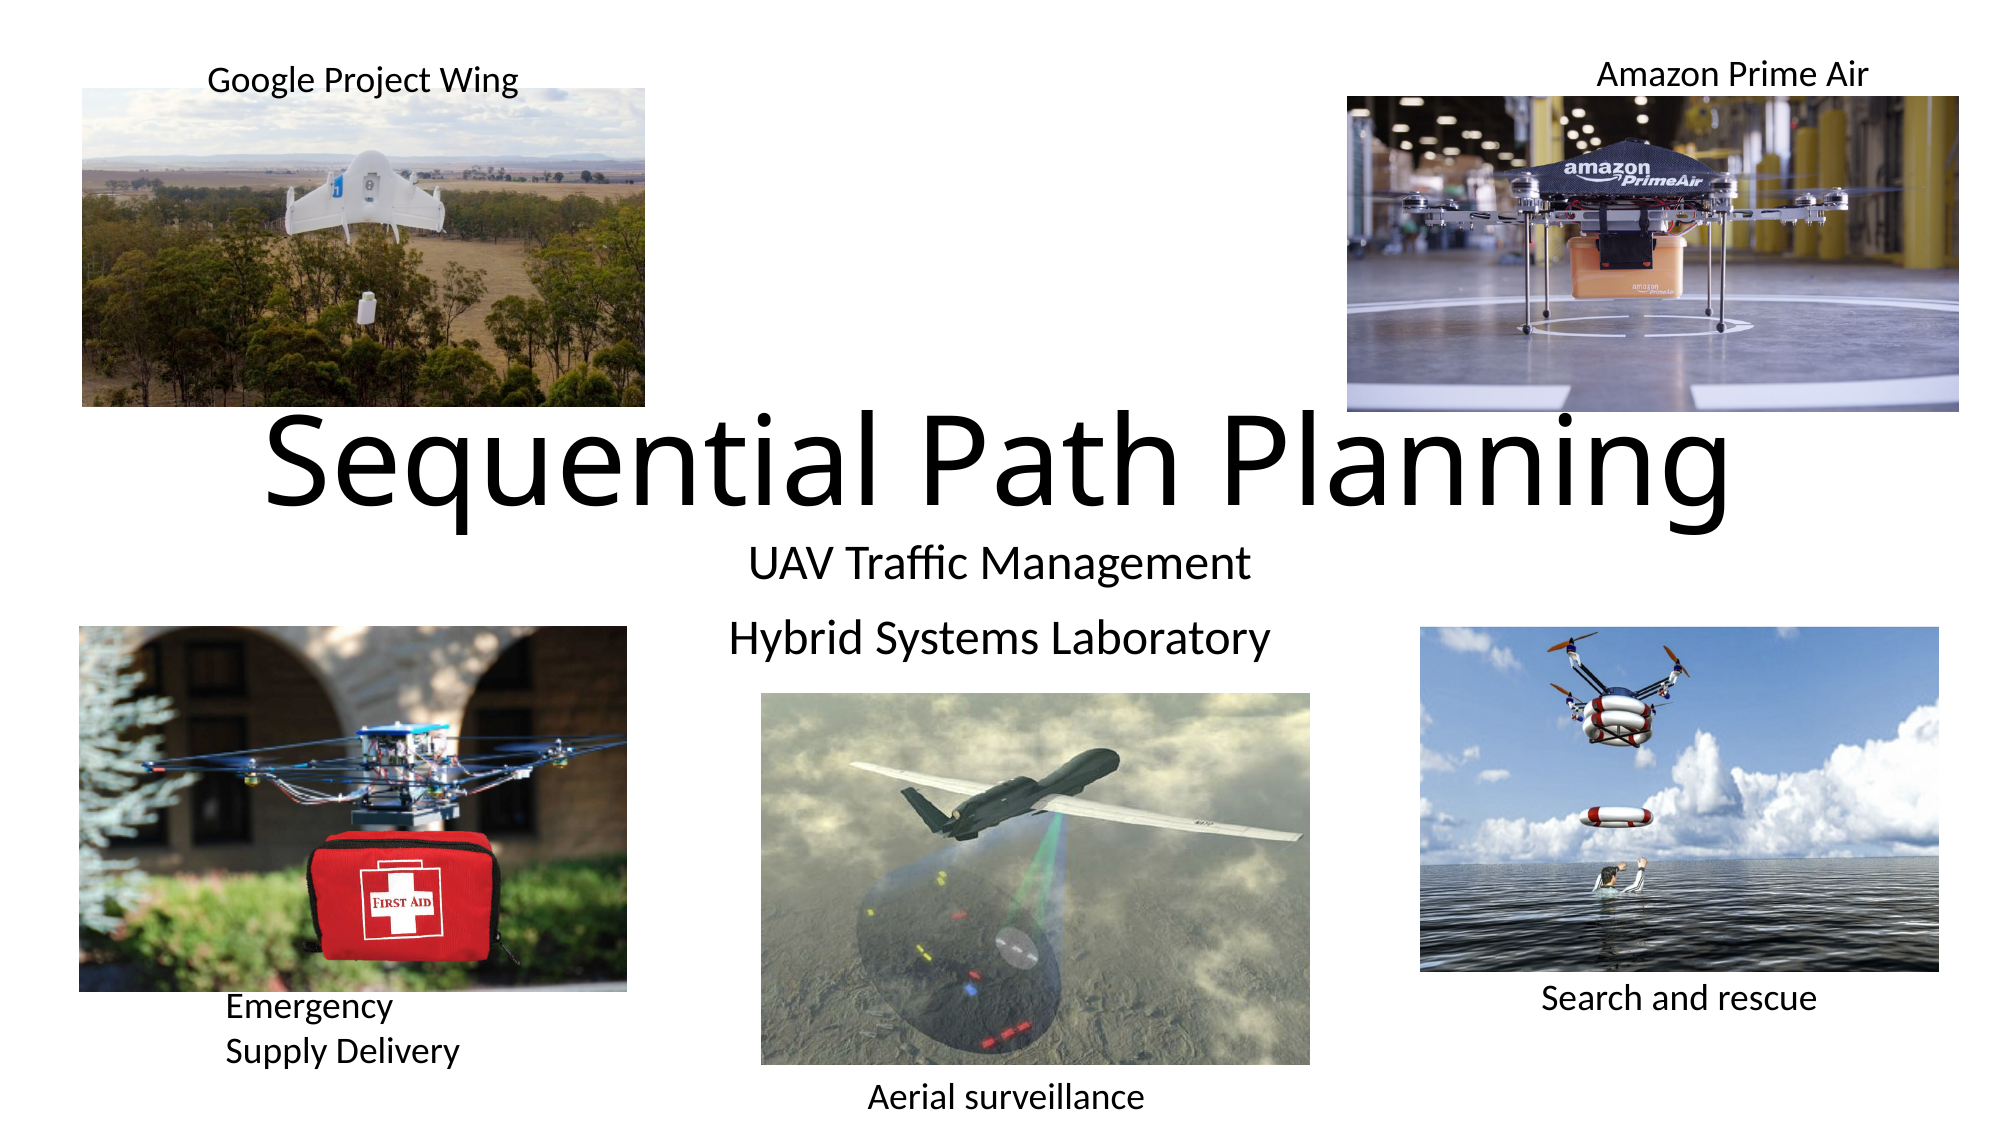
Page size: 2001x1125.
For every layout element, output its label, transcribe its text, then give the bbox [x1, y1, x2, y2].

picture [82, 88, 645, 407]
subtitle UAV Traffic Management Hybrid Systems Laboratory [249, 529, 1750, 685]
text_box Google Project Wing [192, 47, 535, 88]
picture [79, 626, 627, 992]
text_box Emergency Supply Delivery [210, 992, 488, 1078]
text_box Aerial surveillance [852, 1065, 1195, 1125]
title Sequential Path Planning [150, 376, 1850, 541]
text_box Amazon Prime Air [1581, 41, 1885, 96]
picture [1420, 626, 1939, 972]
picture [1347, 96, 1959, 412]
text_box Search and rescue [1526, 972, 1833, 1026]
picture [761, 693, 1310, 1065]
